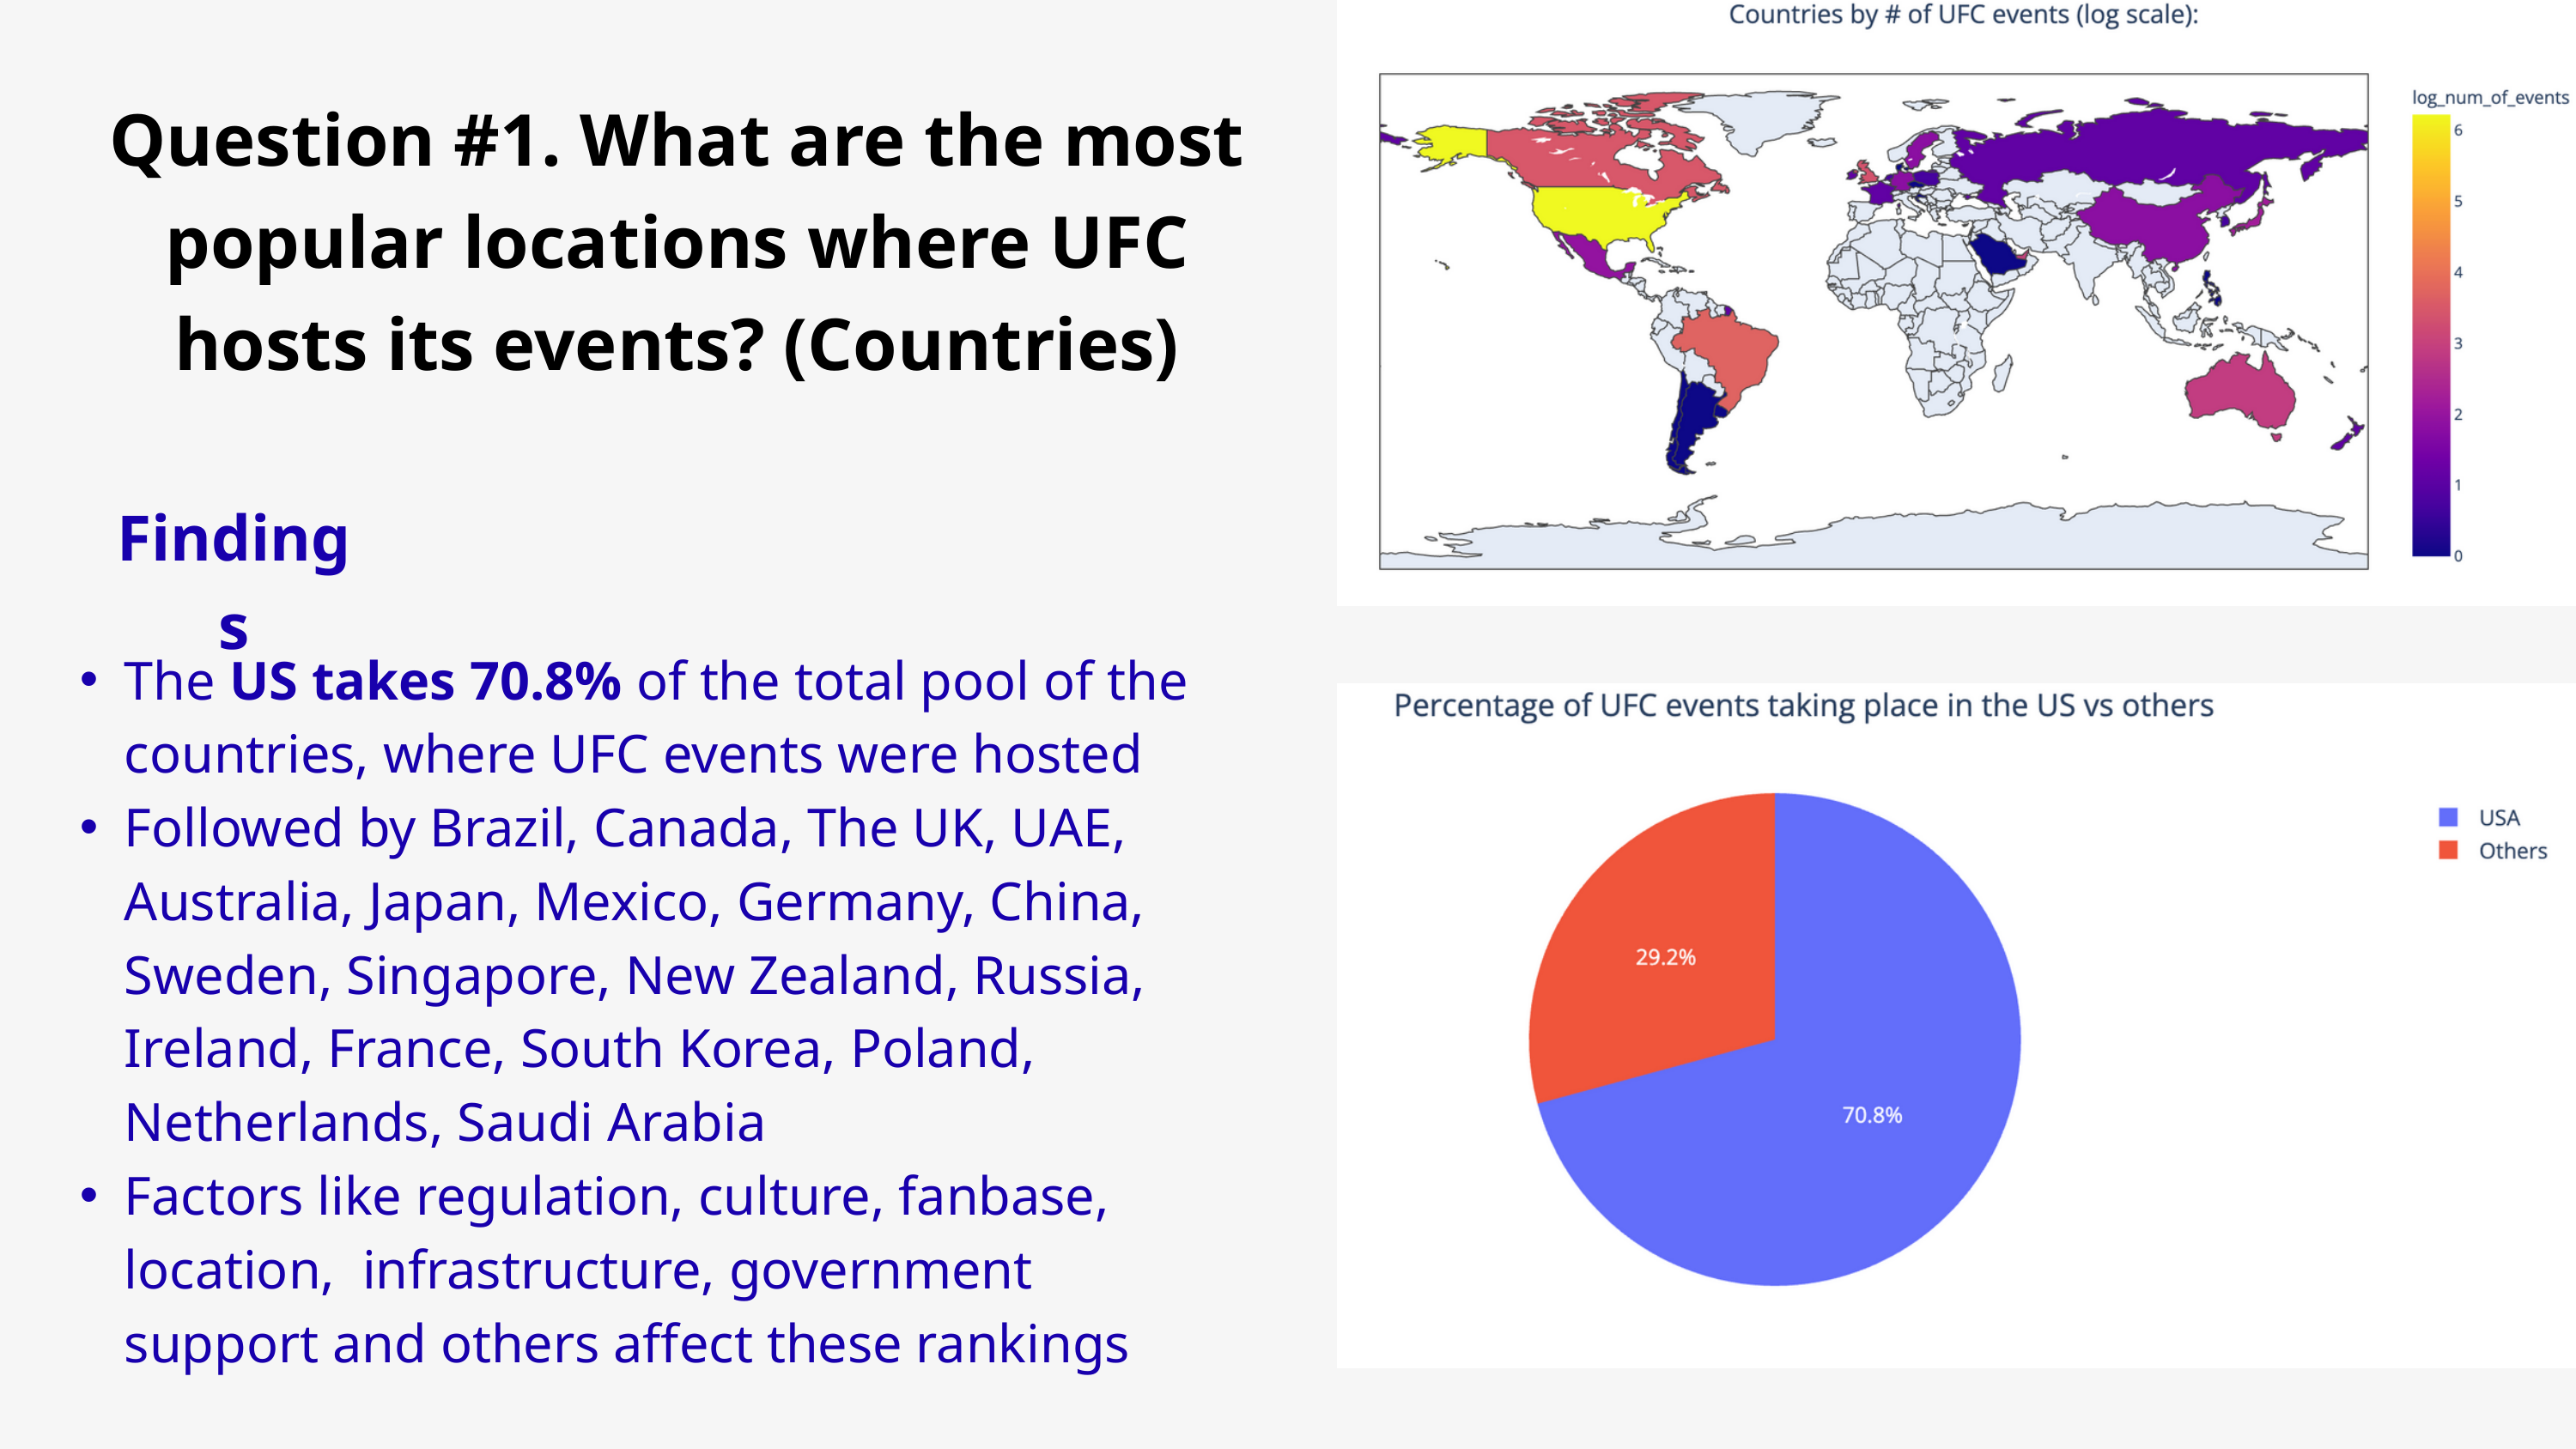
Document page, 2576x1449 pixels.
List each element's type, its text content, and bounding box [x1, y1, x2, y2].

text_box Findings [107, 486, 361, 636]
text_box The US takes 70.8% of the total pool of the countries, where UFC events were hosted Followed by Brazil, Canada, The UK, UAE, Australia, Japan, Mexico, Germany, China, Sweden, Singapore, New Zealand, Russia, Ireland, France, South Korea, Poland, Netherlands, Saudi Arabia Factors like regulation, culture, fanbase, location, infrastructure, government support and others affect these rankings [34, 636, 1212, 1449]
text_box Question #1. What are the most popular locations where UFC hosts its events? (Countries) [89, 77, 1266, 385]
text_box [1337, 0, 2576, 606]
text_box [1337, 683, 2576, 1368]
